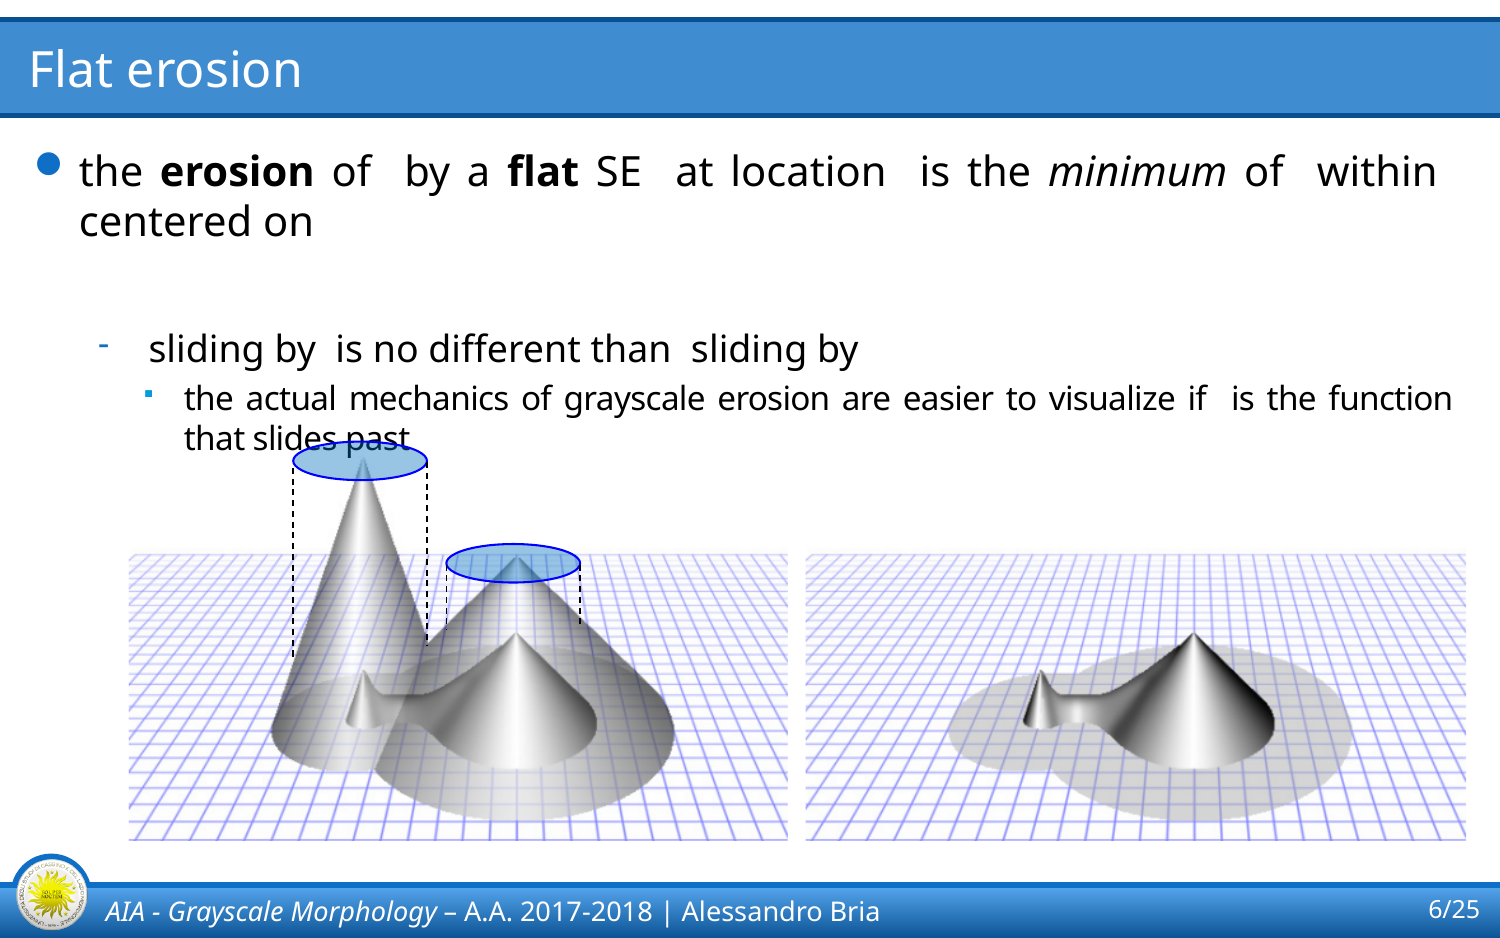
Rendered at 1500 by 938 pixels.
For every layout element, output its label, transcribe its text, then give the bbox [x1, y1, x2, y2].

picture [15, 858, 88, 931]
picture [59, 405, 1489, 841]
title Flat erosion [0, 18, 1500, 117]
